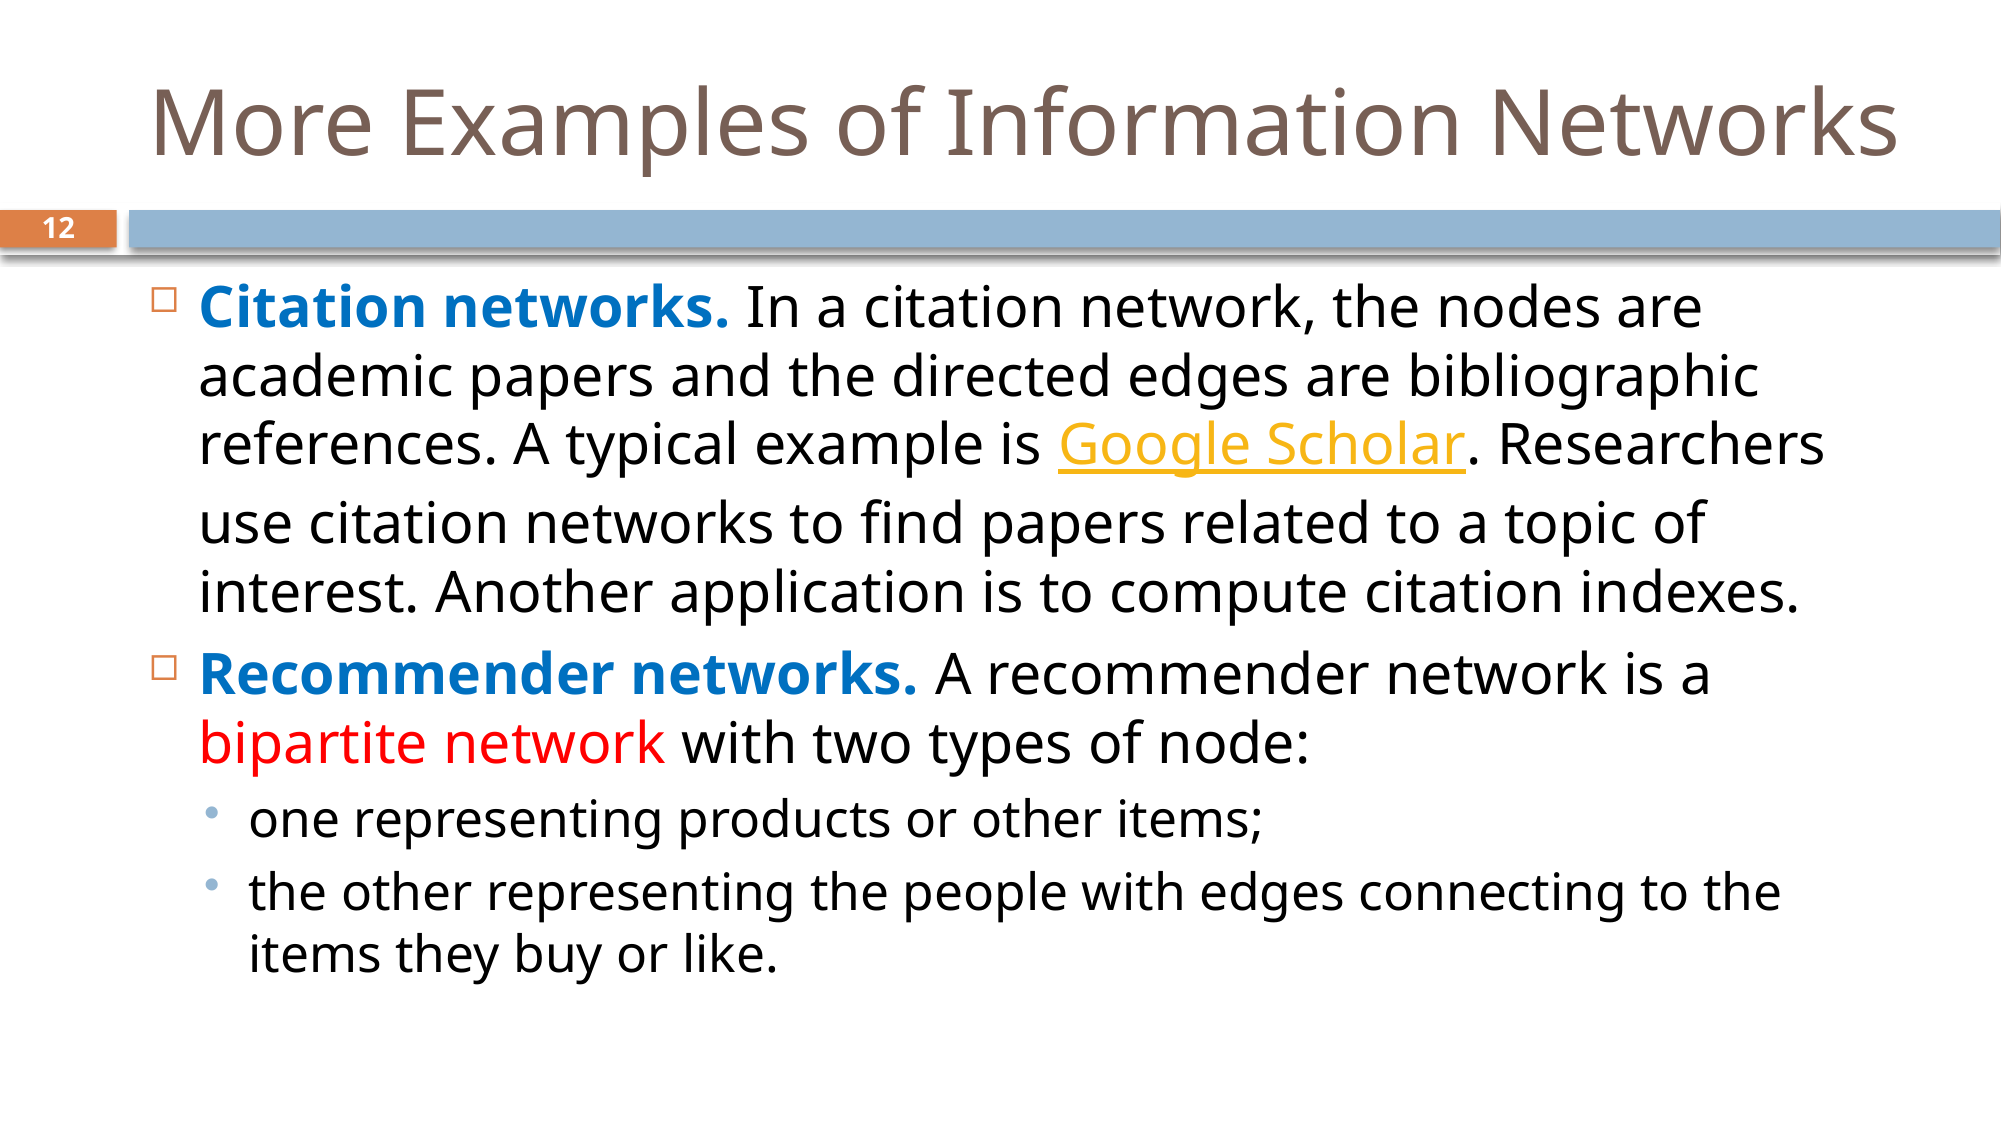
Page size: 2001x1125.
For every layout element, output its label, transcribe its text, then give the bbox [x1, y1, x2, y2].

title More Examples of Information Networks [133, 37, 1918, 200]
slide_number 12 [0, 208, 117, 249]
list Citation networks. In a citation network, the nodes are academic papers and the directed edges are bibliographic references. A typical example is Google Scholar. Researchers use citation networks to find papers related to a topic of interest. Another application is to compute citation indexes. Recommender networks. A recommender network is a bipartite network with two types of node: one representing products or other items; the other representing the people with edges connecting to the items they buy or like. [133, 262, 1918, 1000]
